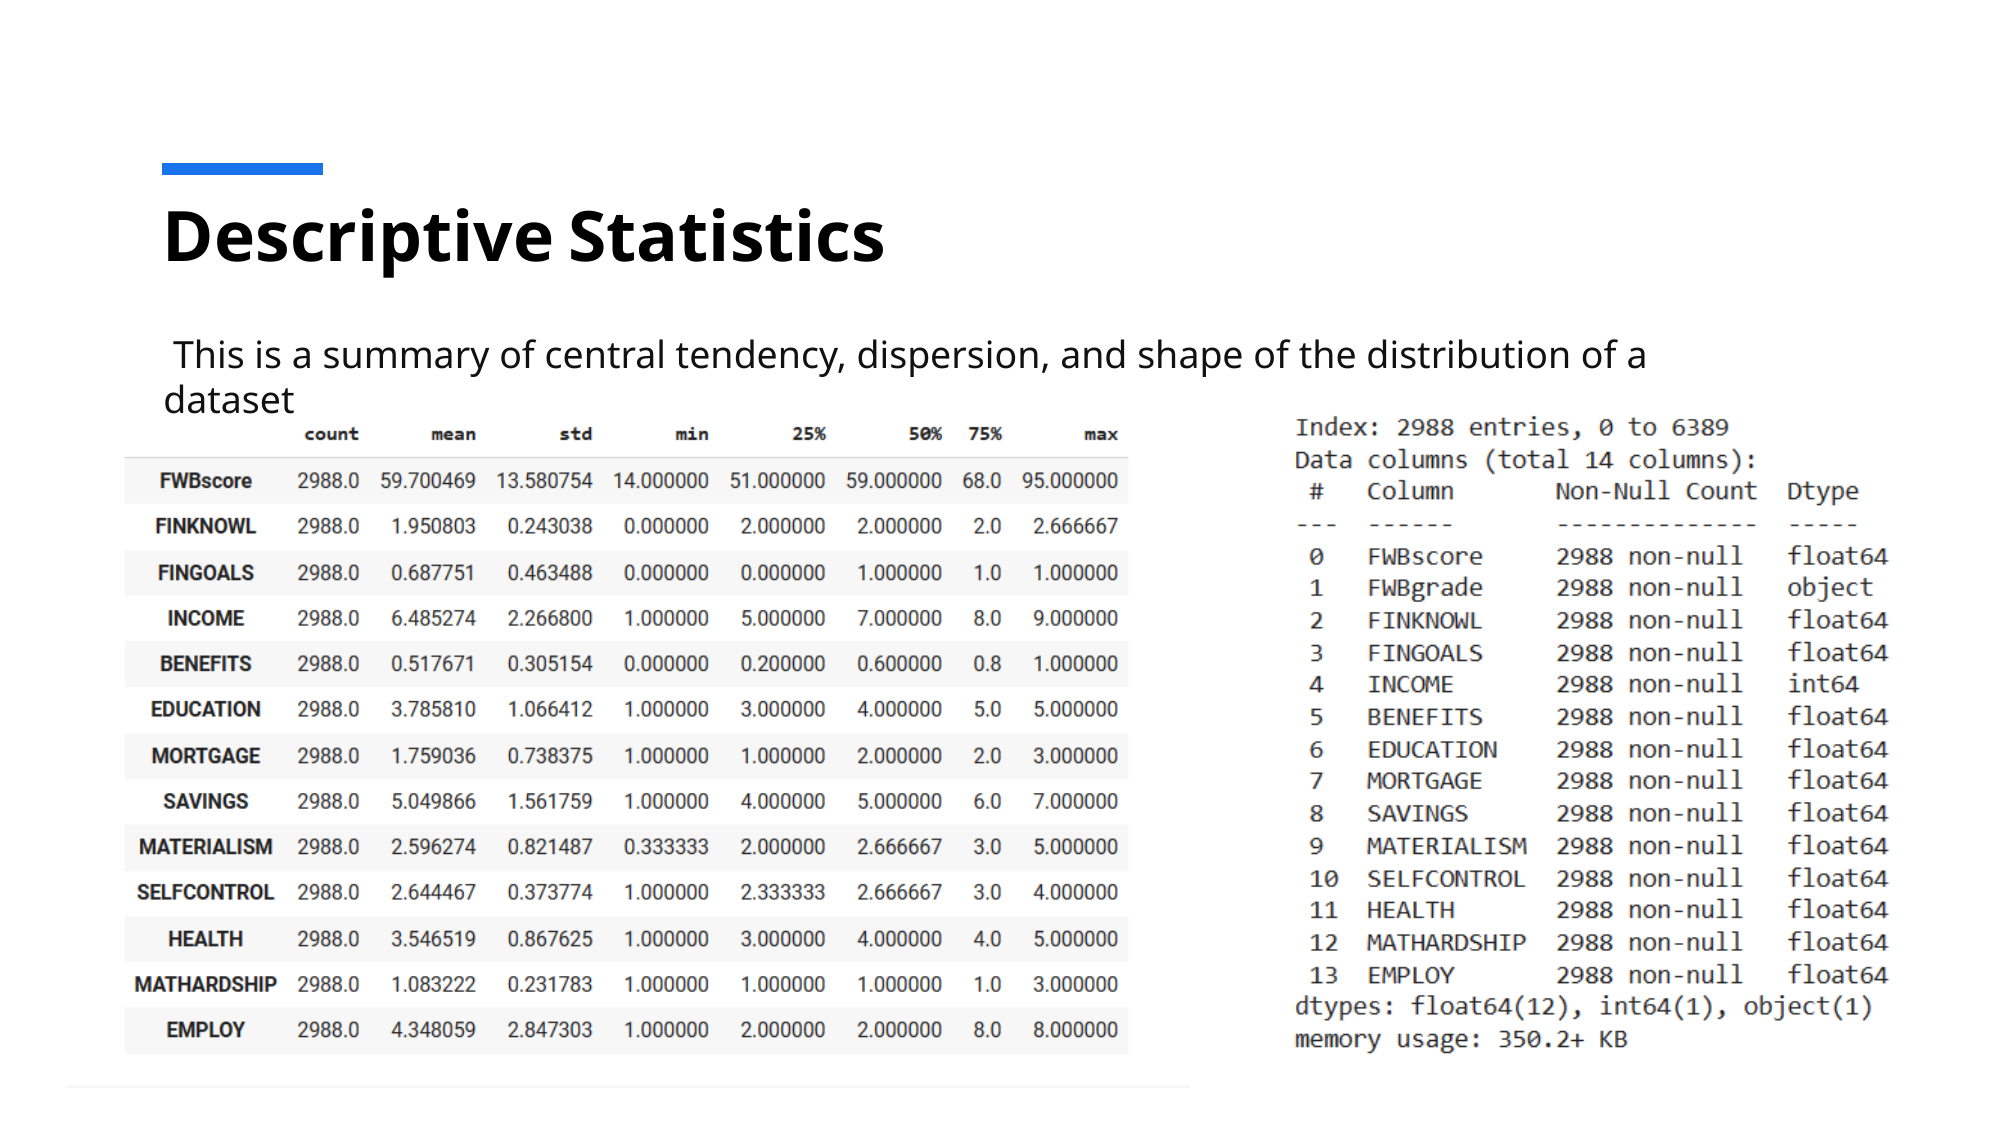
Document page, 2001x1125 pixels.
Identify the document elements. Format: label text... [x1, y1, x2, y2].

picture [1268, 409, 1951, 1089]
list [67, 409, 1198, 1088]
text_box This is a summary of central tendency, dispersion, and shape of the distribution of a dataset [148, 323, 1777, 429]
title Descriptive Statistics [147, 184, 1121, 285]
